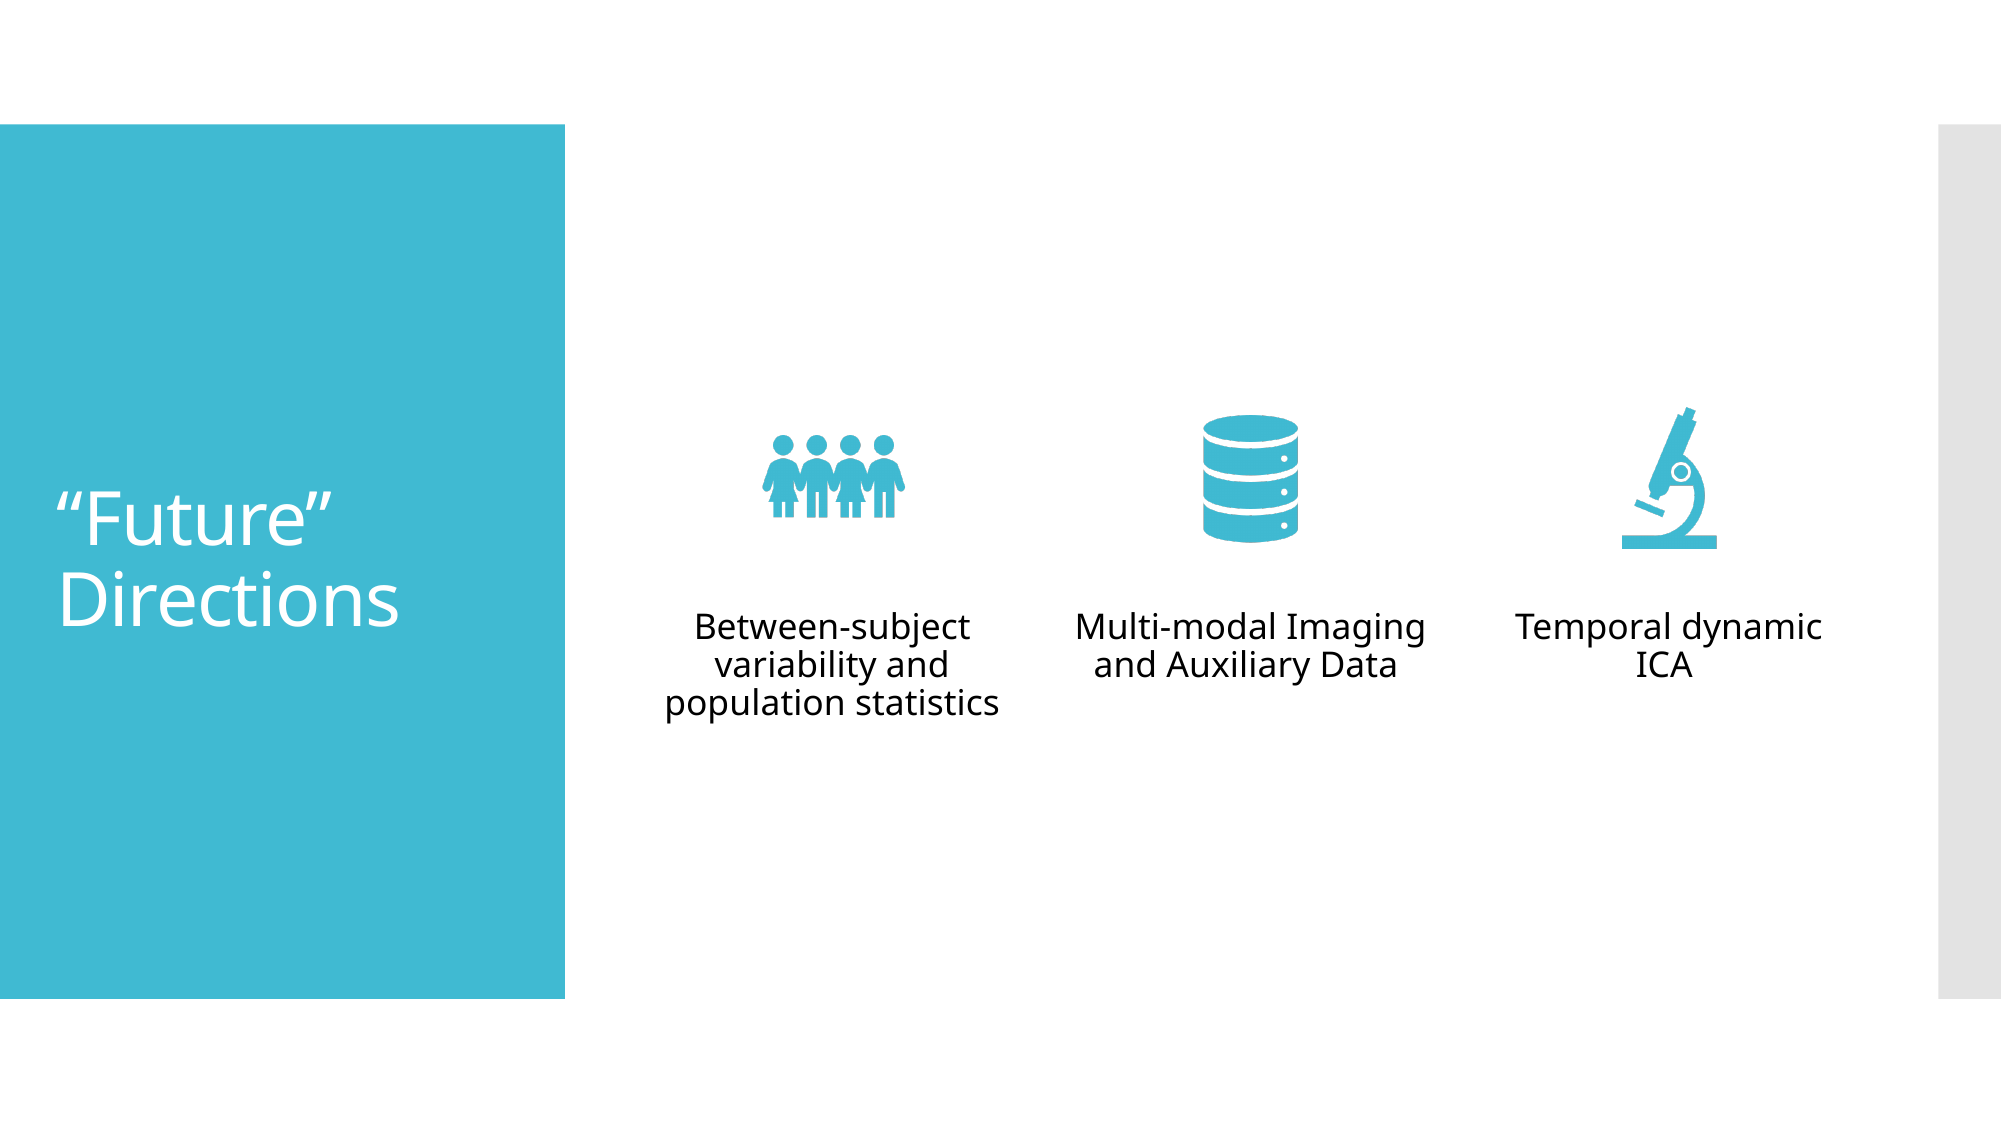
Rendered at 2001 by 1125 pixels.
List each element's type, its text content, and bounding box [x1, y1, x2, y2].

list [616, 145, 1885, 980]
title “Future” Directions [41, 184, 525, 940]
